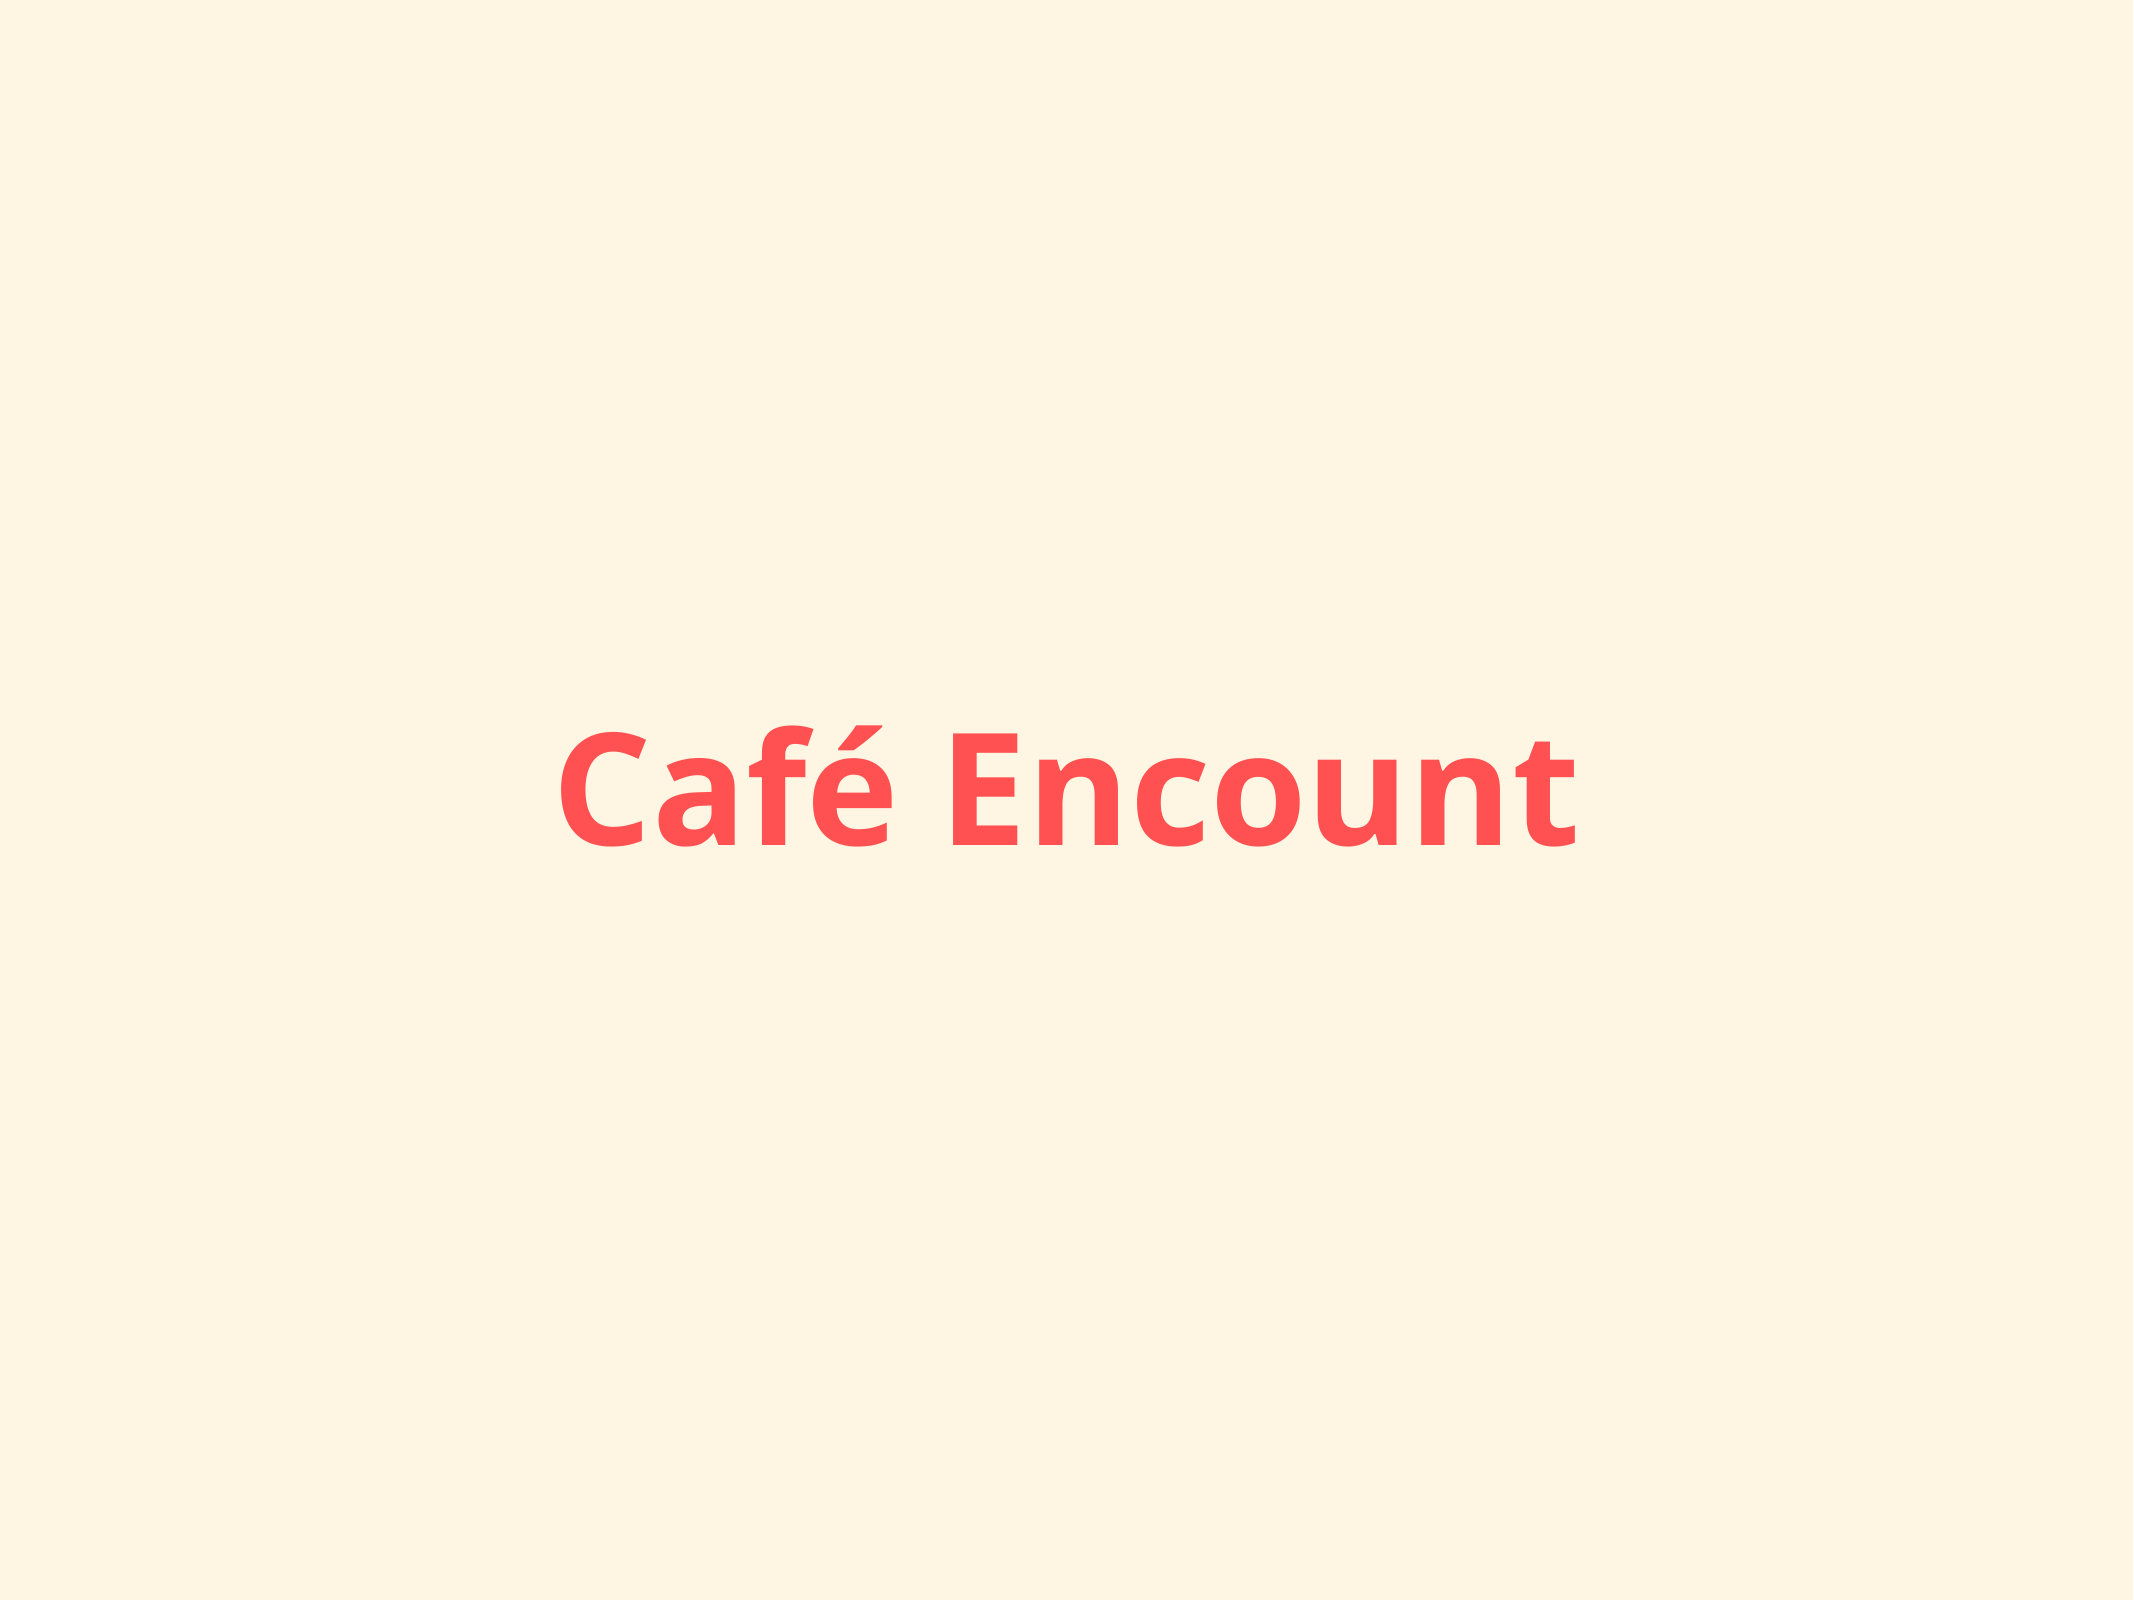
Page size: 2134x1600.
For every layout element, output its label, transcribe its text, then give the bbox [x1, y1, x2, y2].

title Café Encount [207, 148, 1926, 1452]
